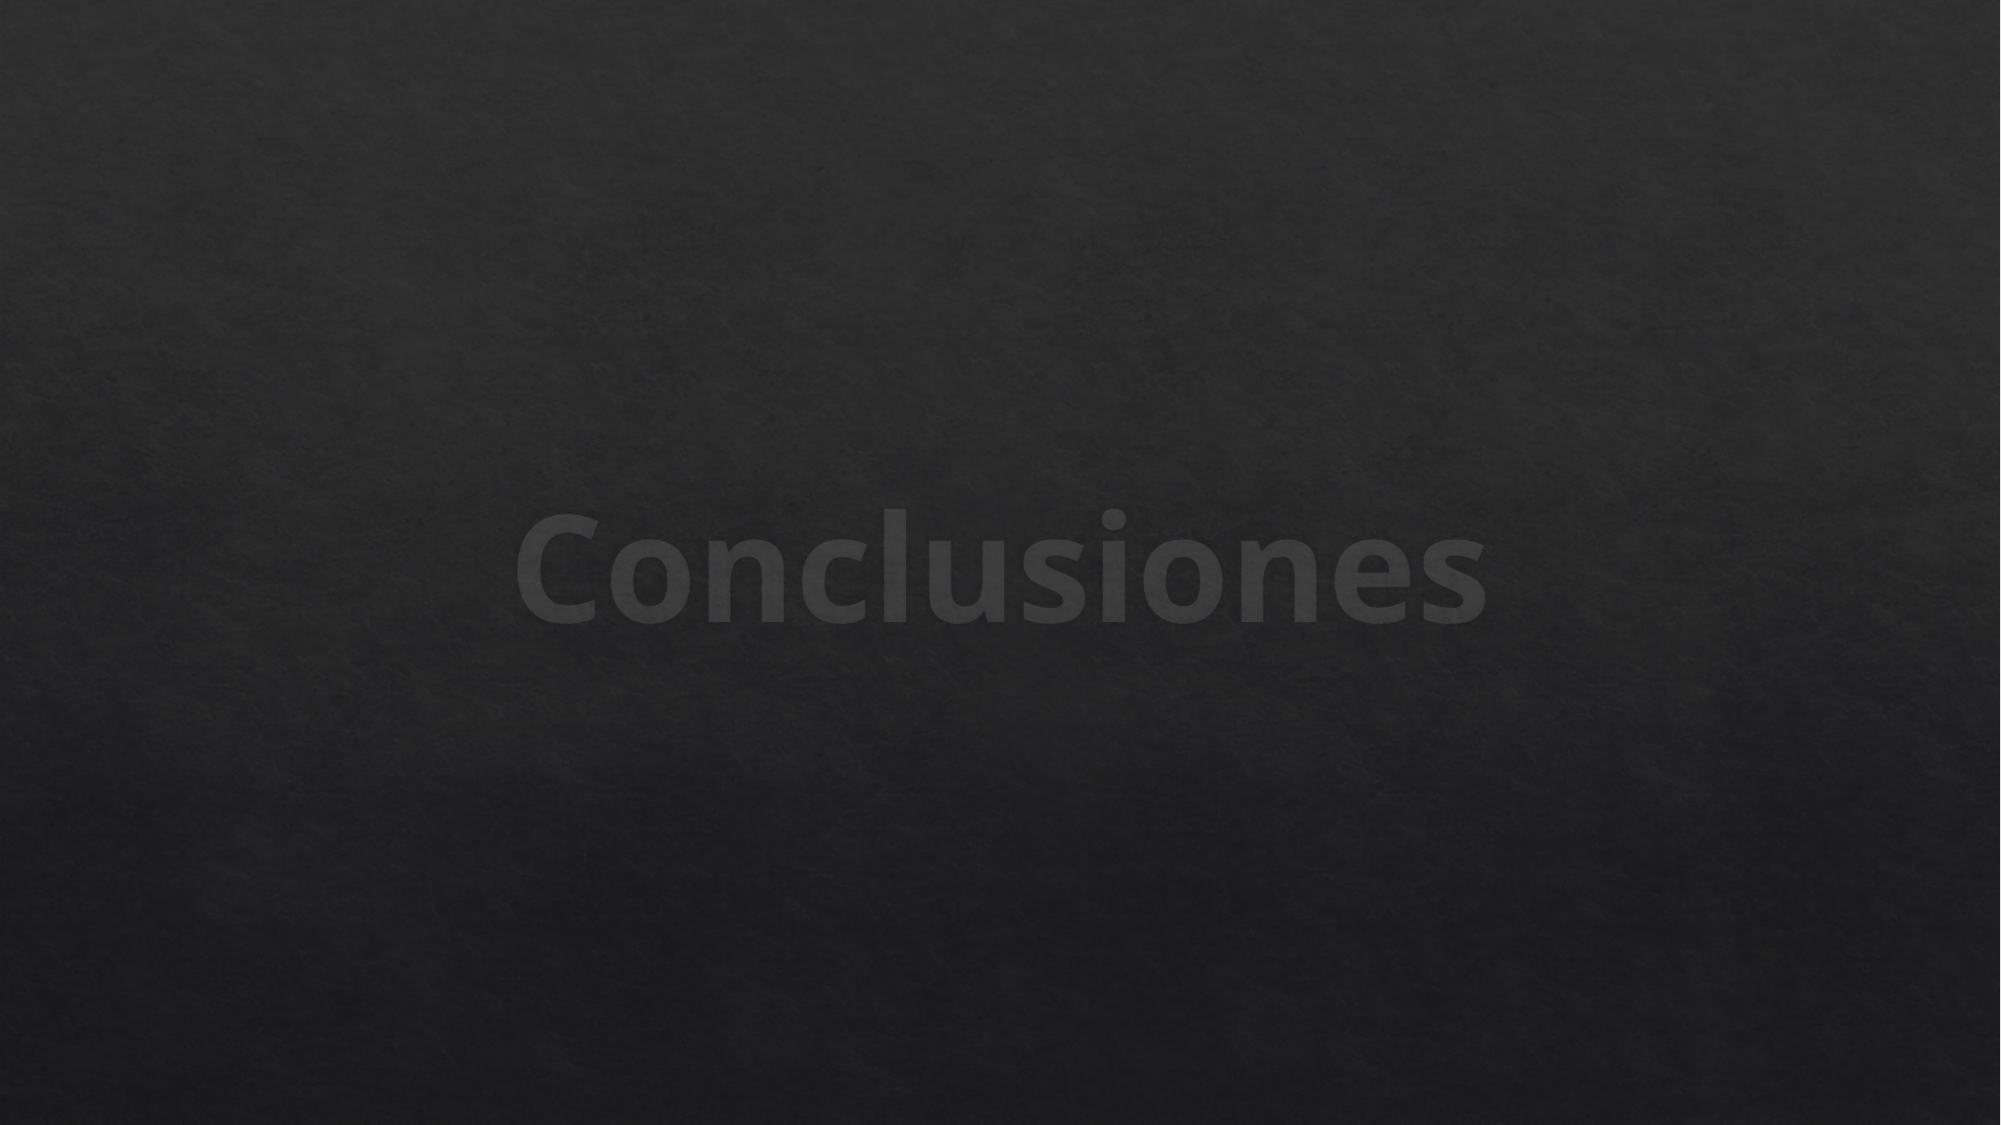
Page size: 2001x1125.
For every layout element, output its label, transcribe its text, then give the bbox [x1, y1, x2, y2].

title Conclusiones [294, 454, 1706, 671]
